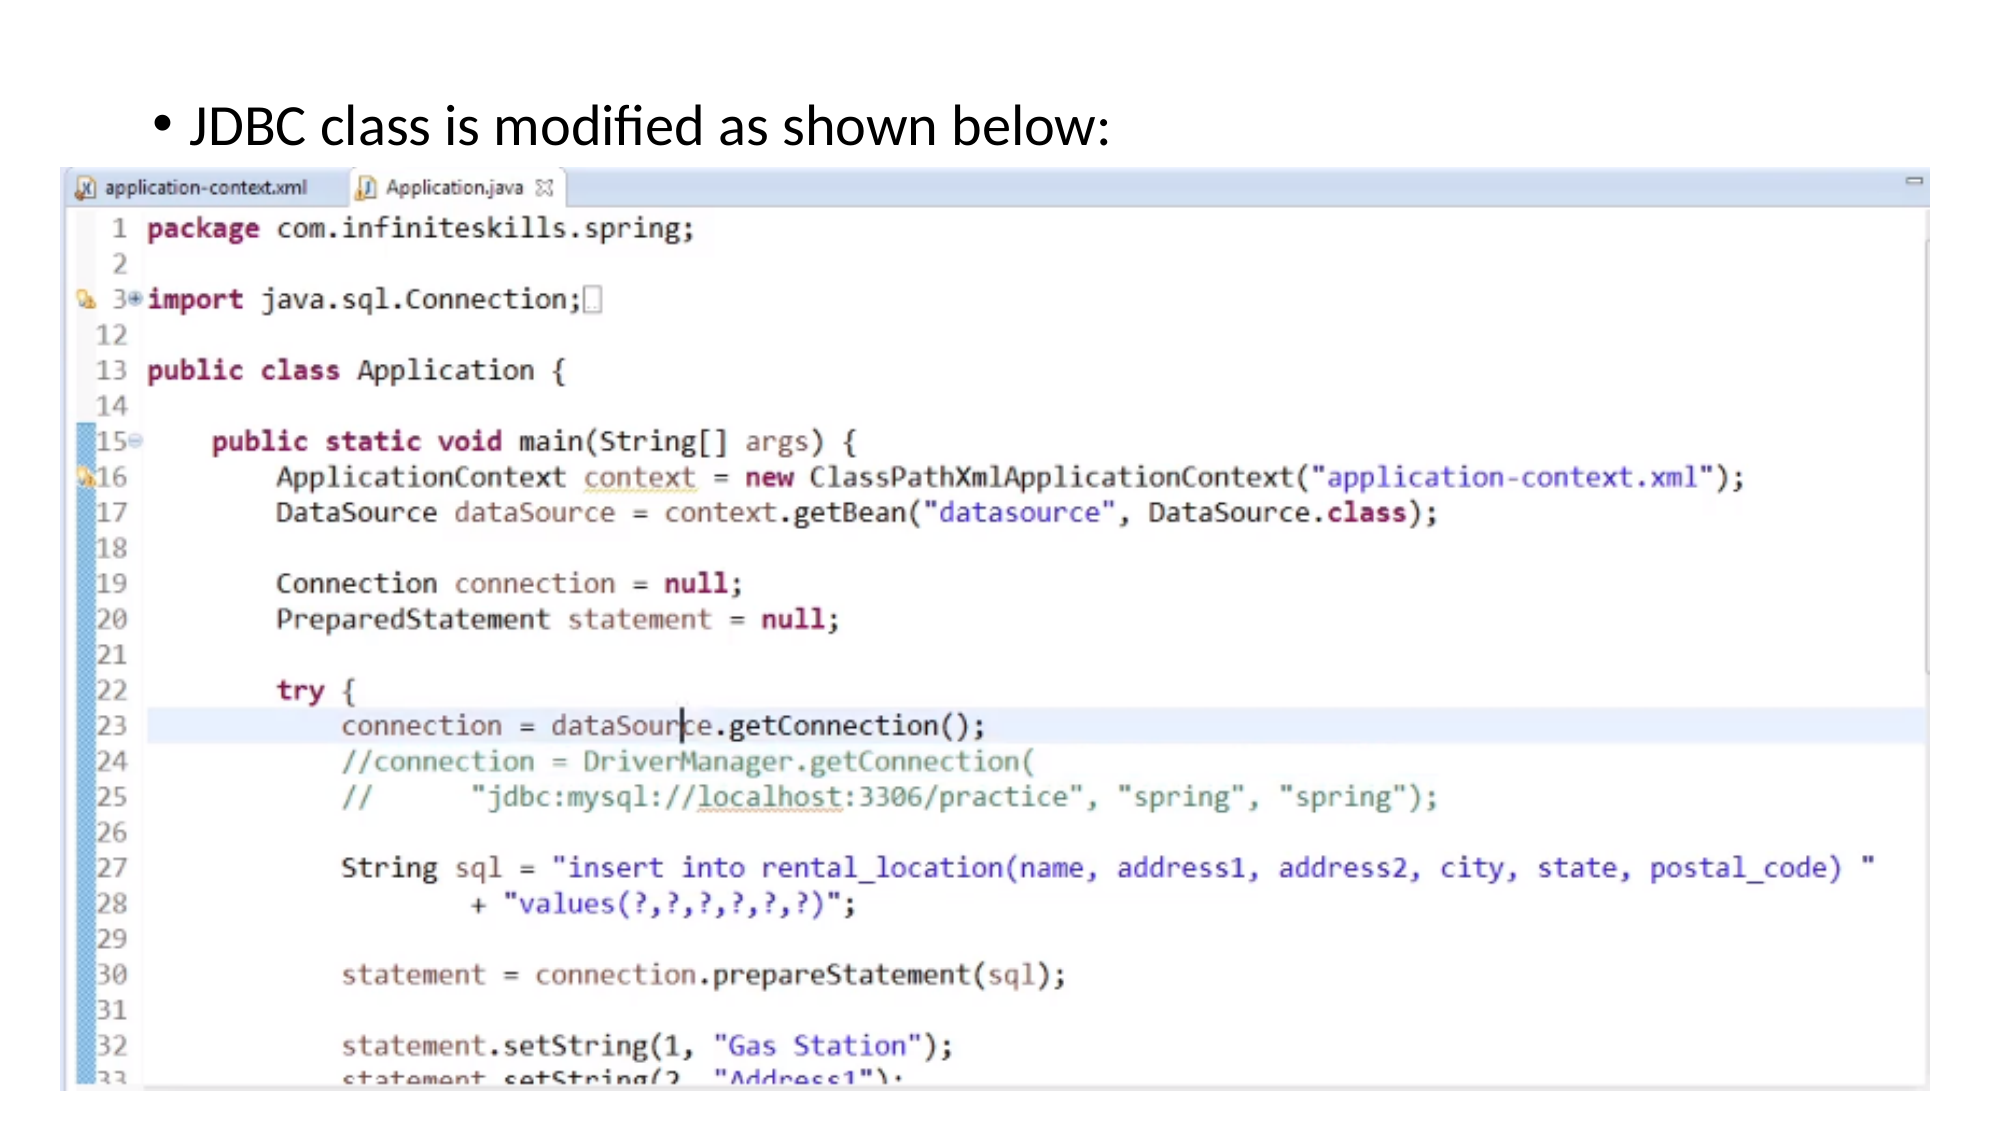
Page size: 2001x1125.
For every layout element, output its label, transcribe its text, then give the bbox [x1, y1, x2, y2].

picture [60, 167, 1930, 1091]
list JDBC class is modified as shown below: [137, 87, 1930, 167]
